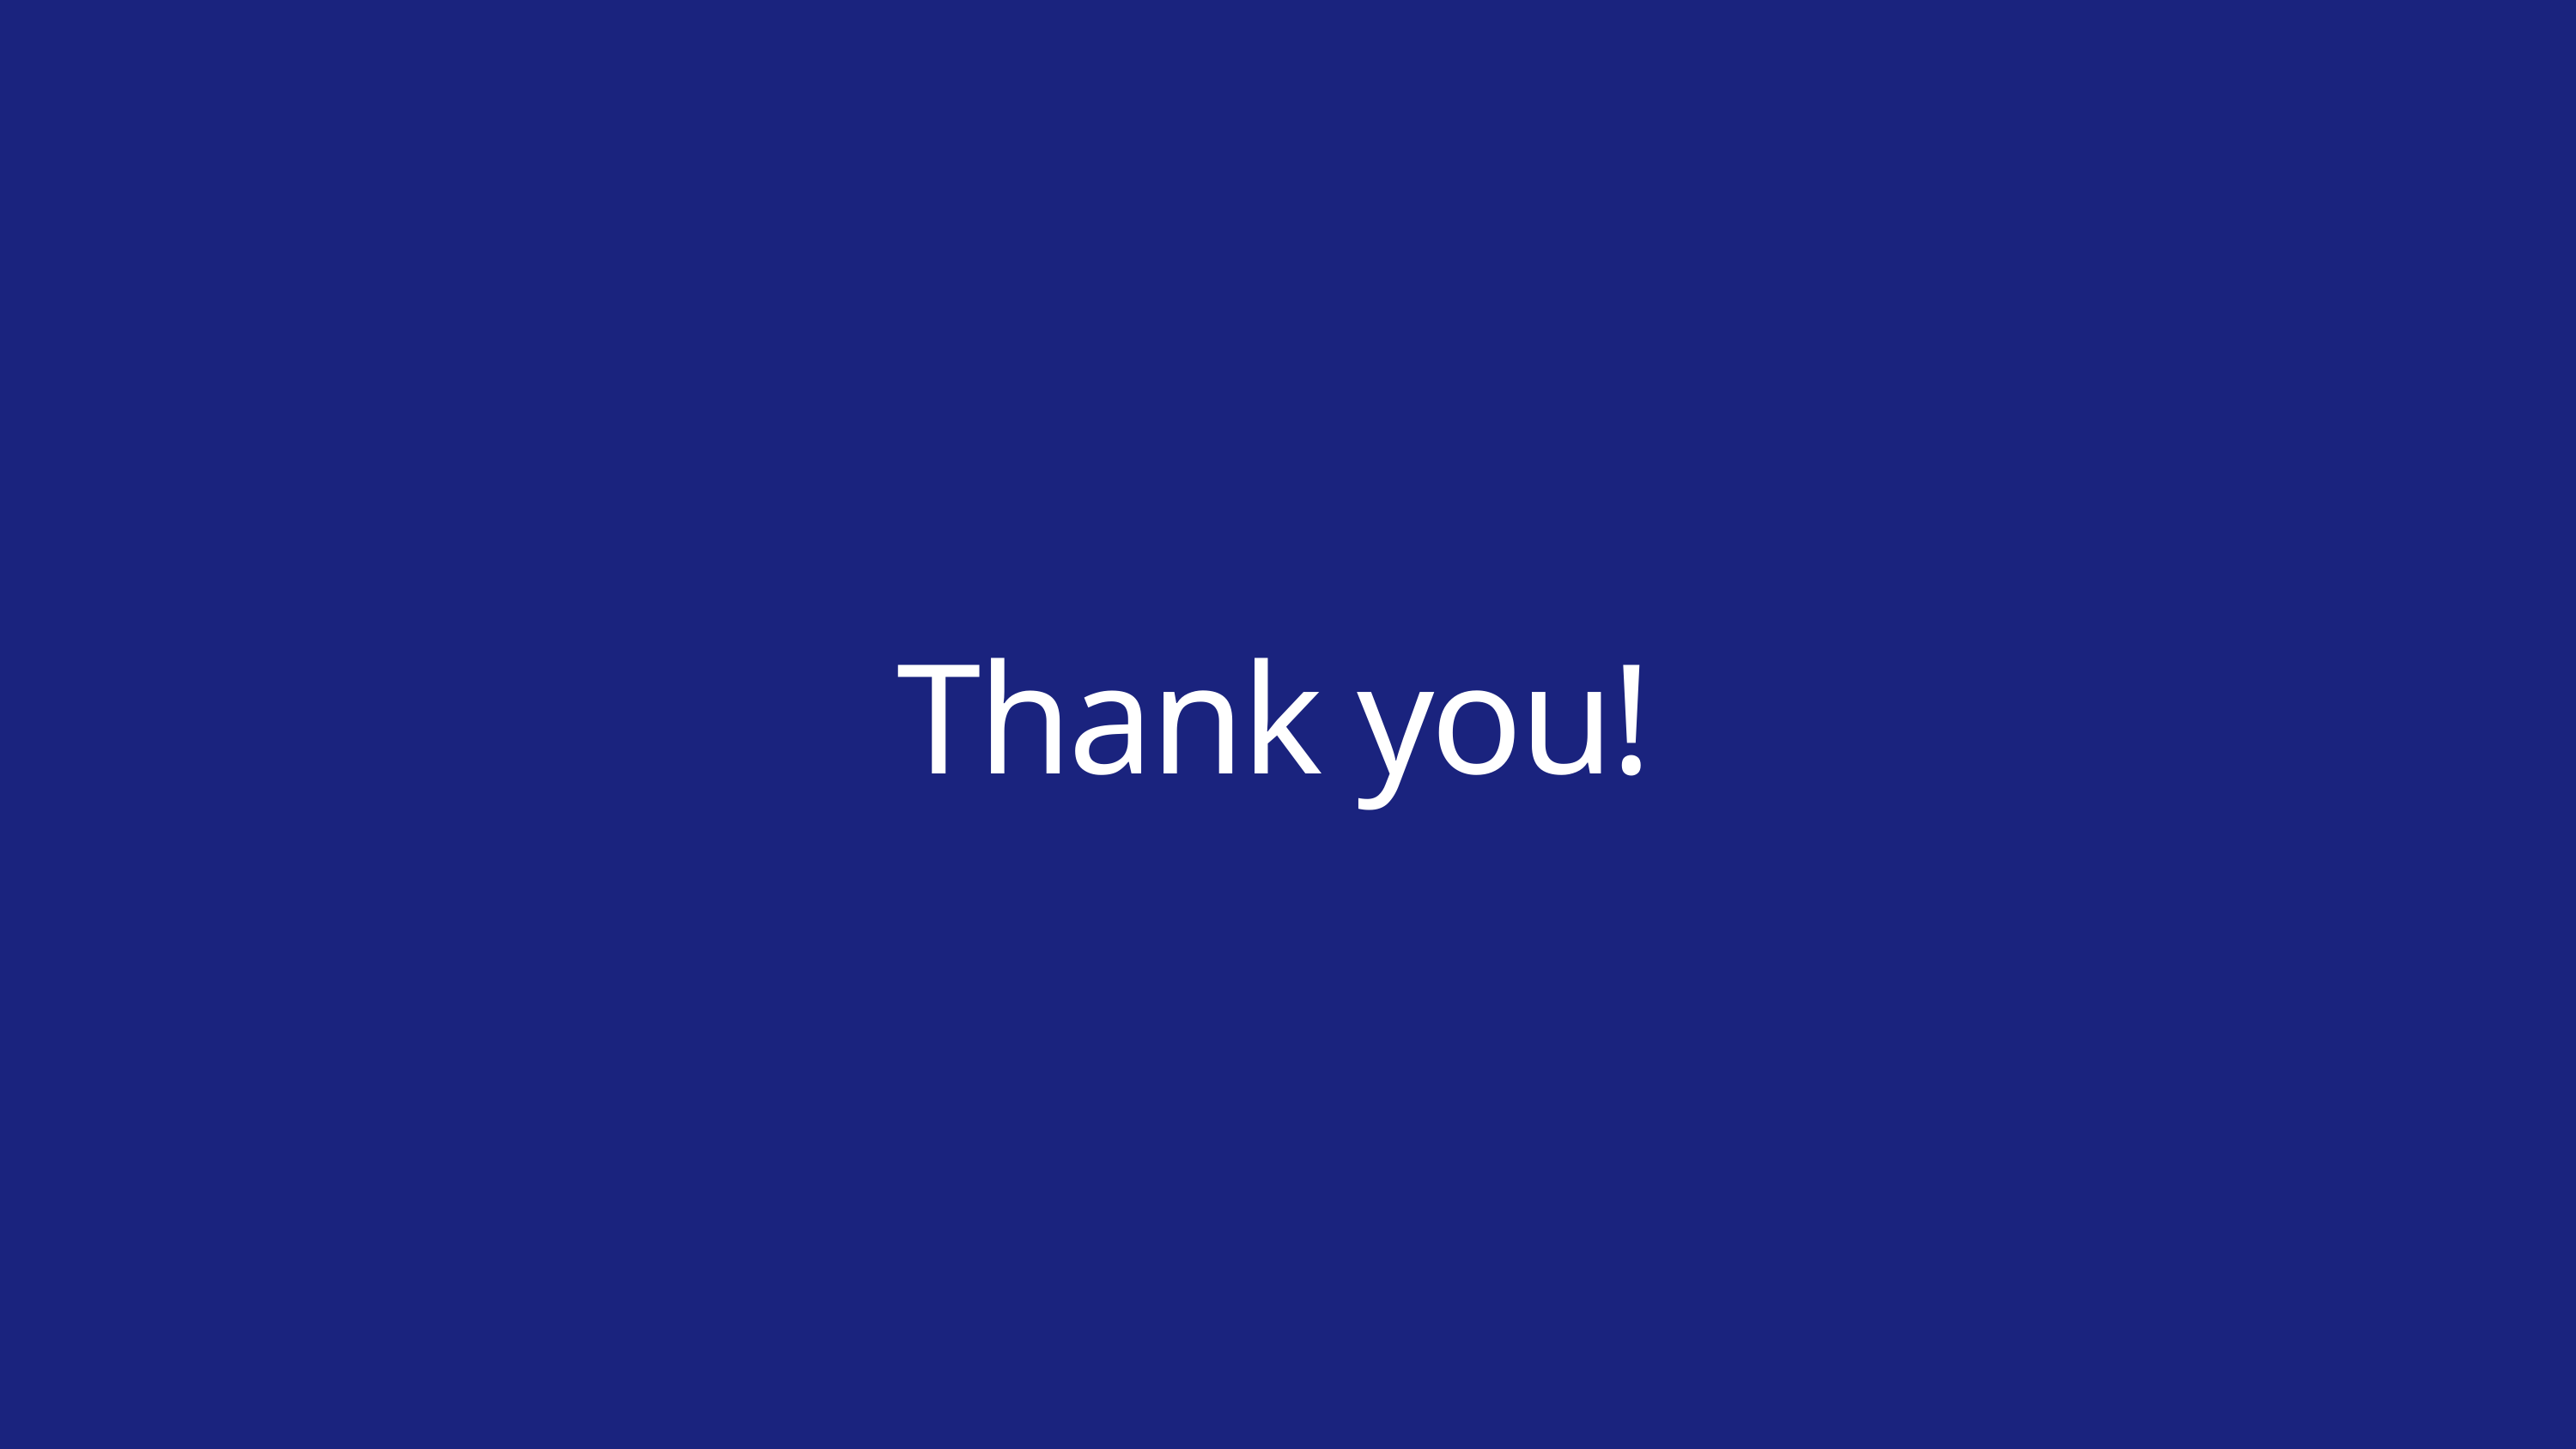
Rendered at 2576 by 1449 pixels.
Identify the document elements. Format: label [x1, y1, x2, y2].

text_box [896, 615, 1845, 919]
